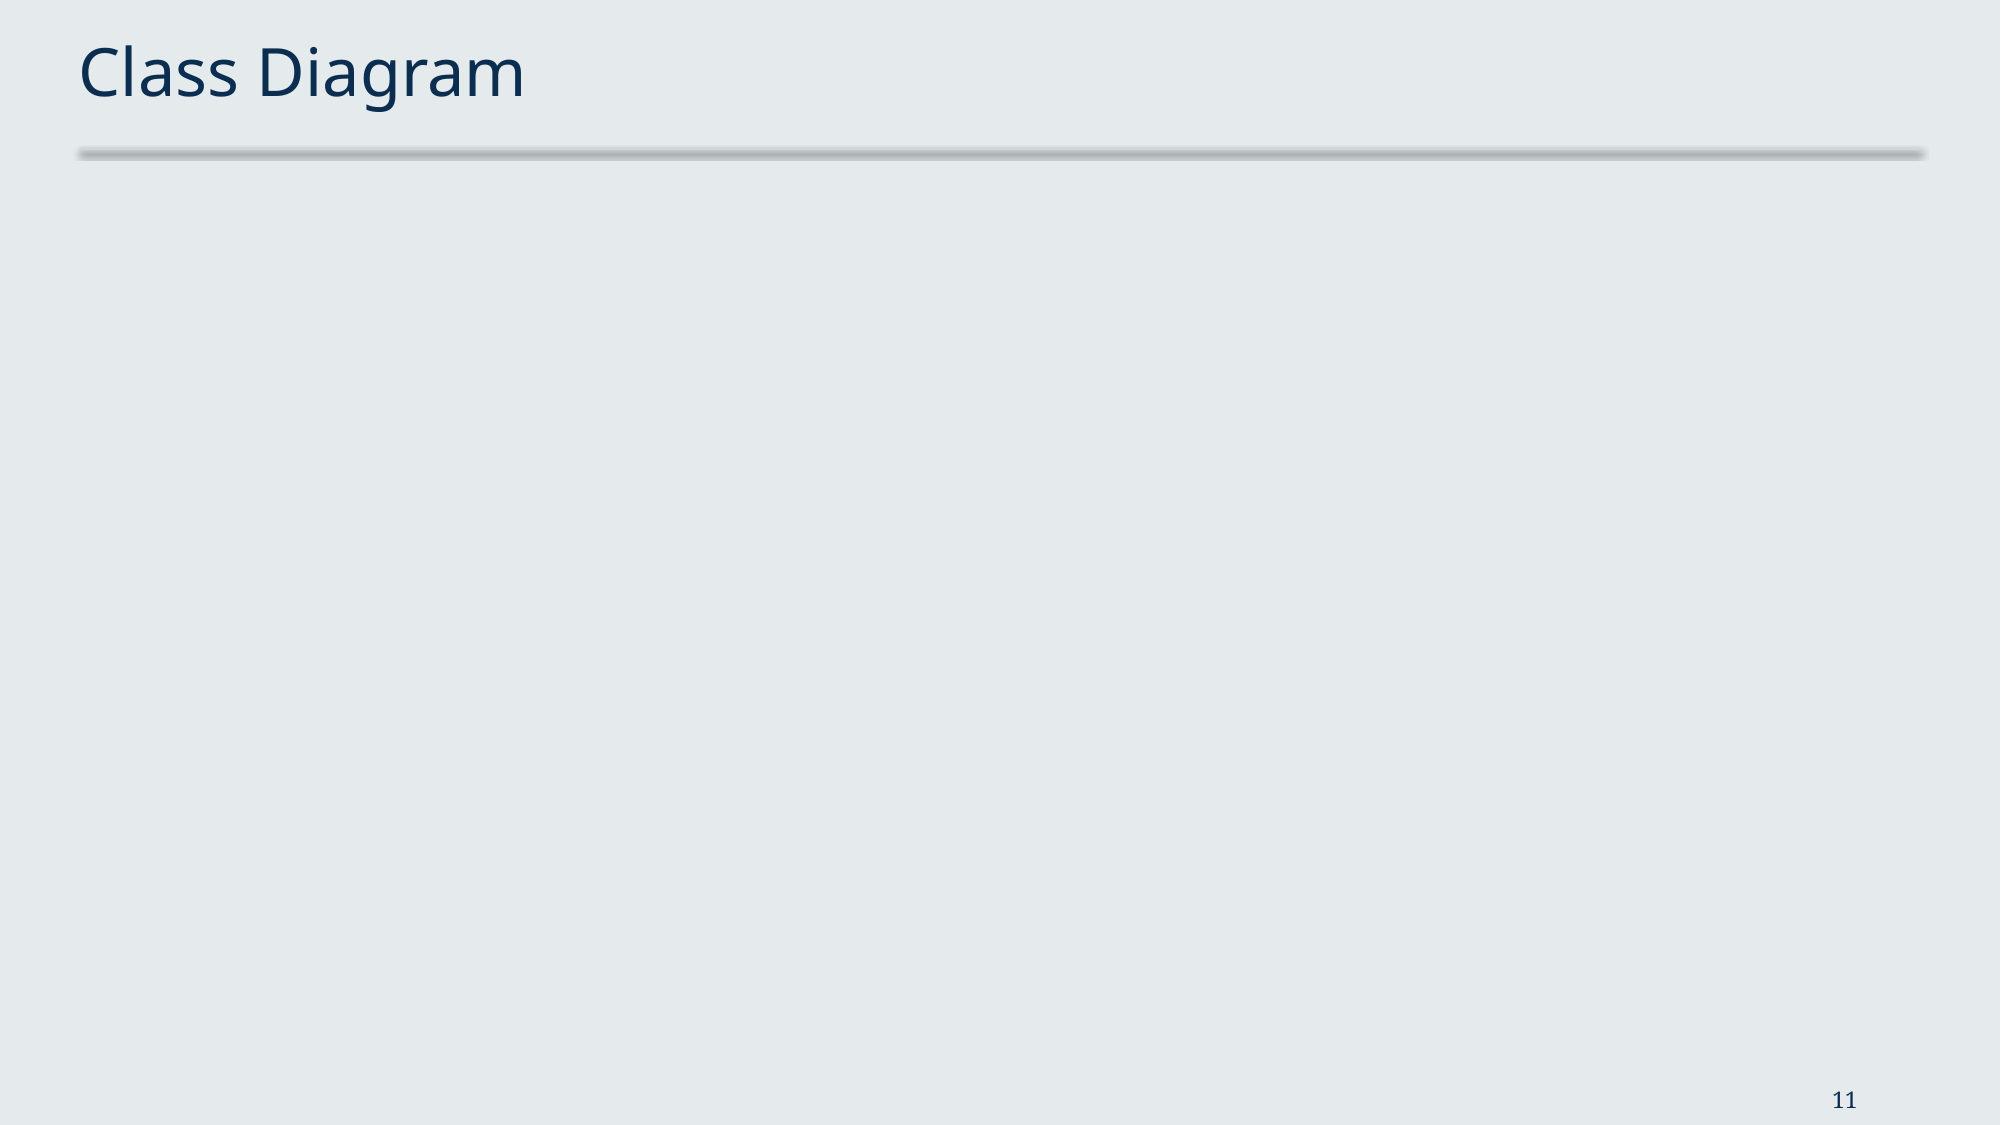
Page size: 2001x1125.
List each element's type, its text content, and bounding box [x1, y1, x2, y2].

title Class Diagram [78, 29, 1922, 148]
